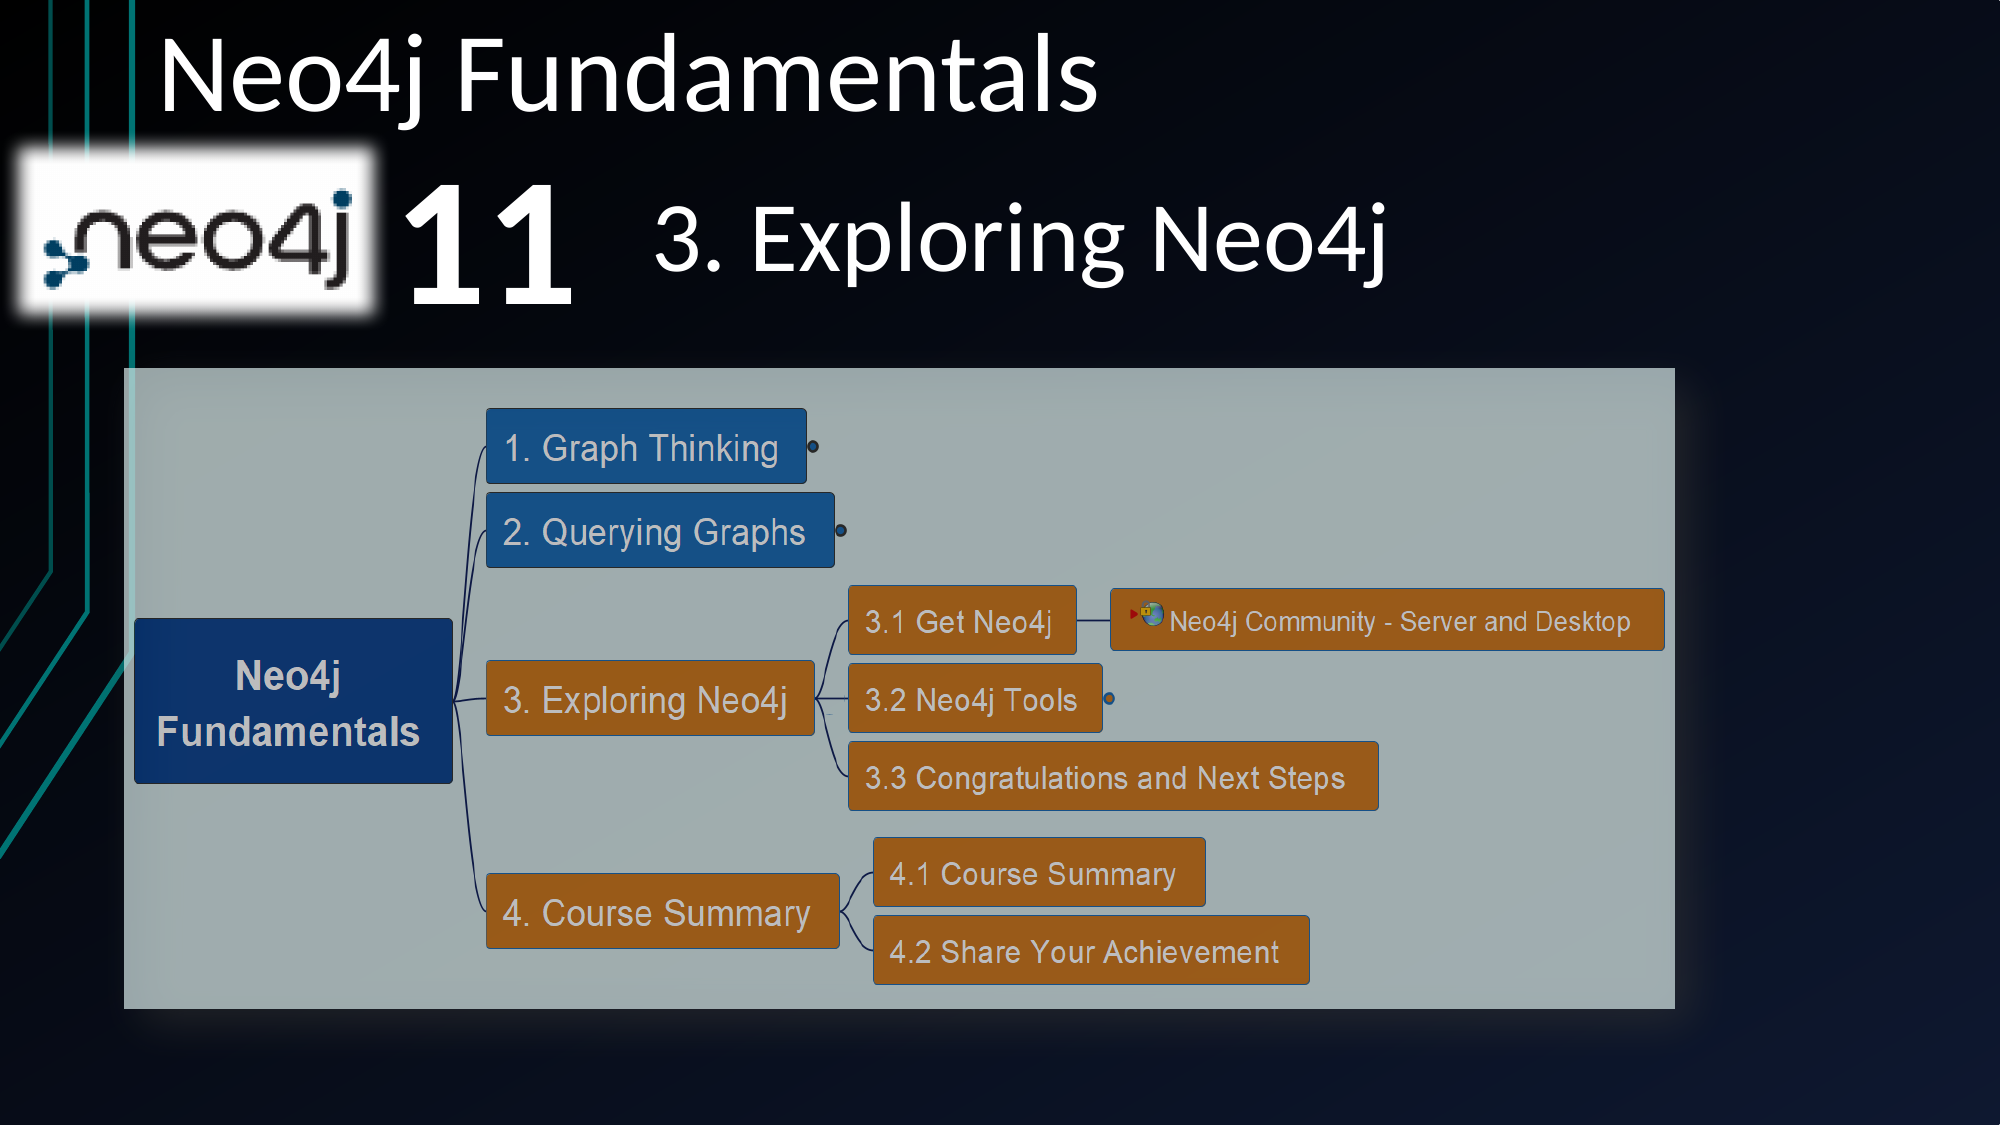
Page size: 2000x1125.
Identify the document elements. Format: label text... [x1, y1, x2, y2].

picture [124, 368, 1675, 1009]
picture [0, 129, 392, 333]
title 3. Exploring Neo4j [631, 129, 1707, 350]
text_box 11 [378, 113, 594, 349]
text_box Neo4j Fundamentals [137, 4, 1146, 147]
